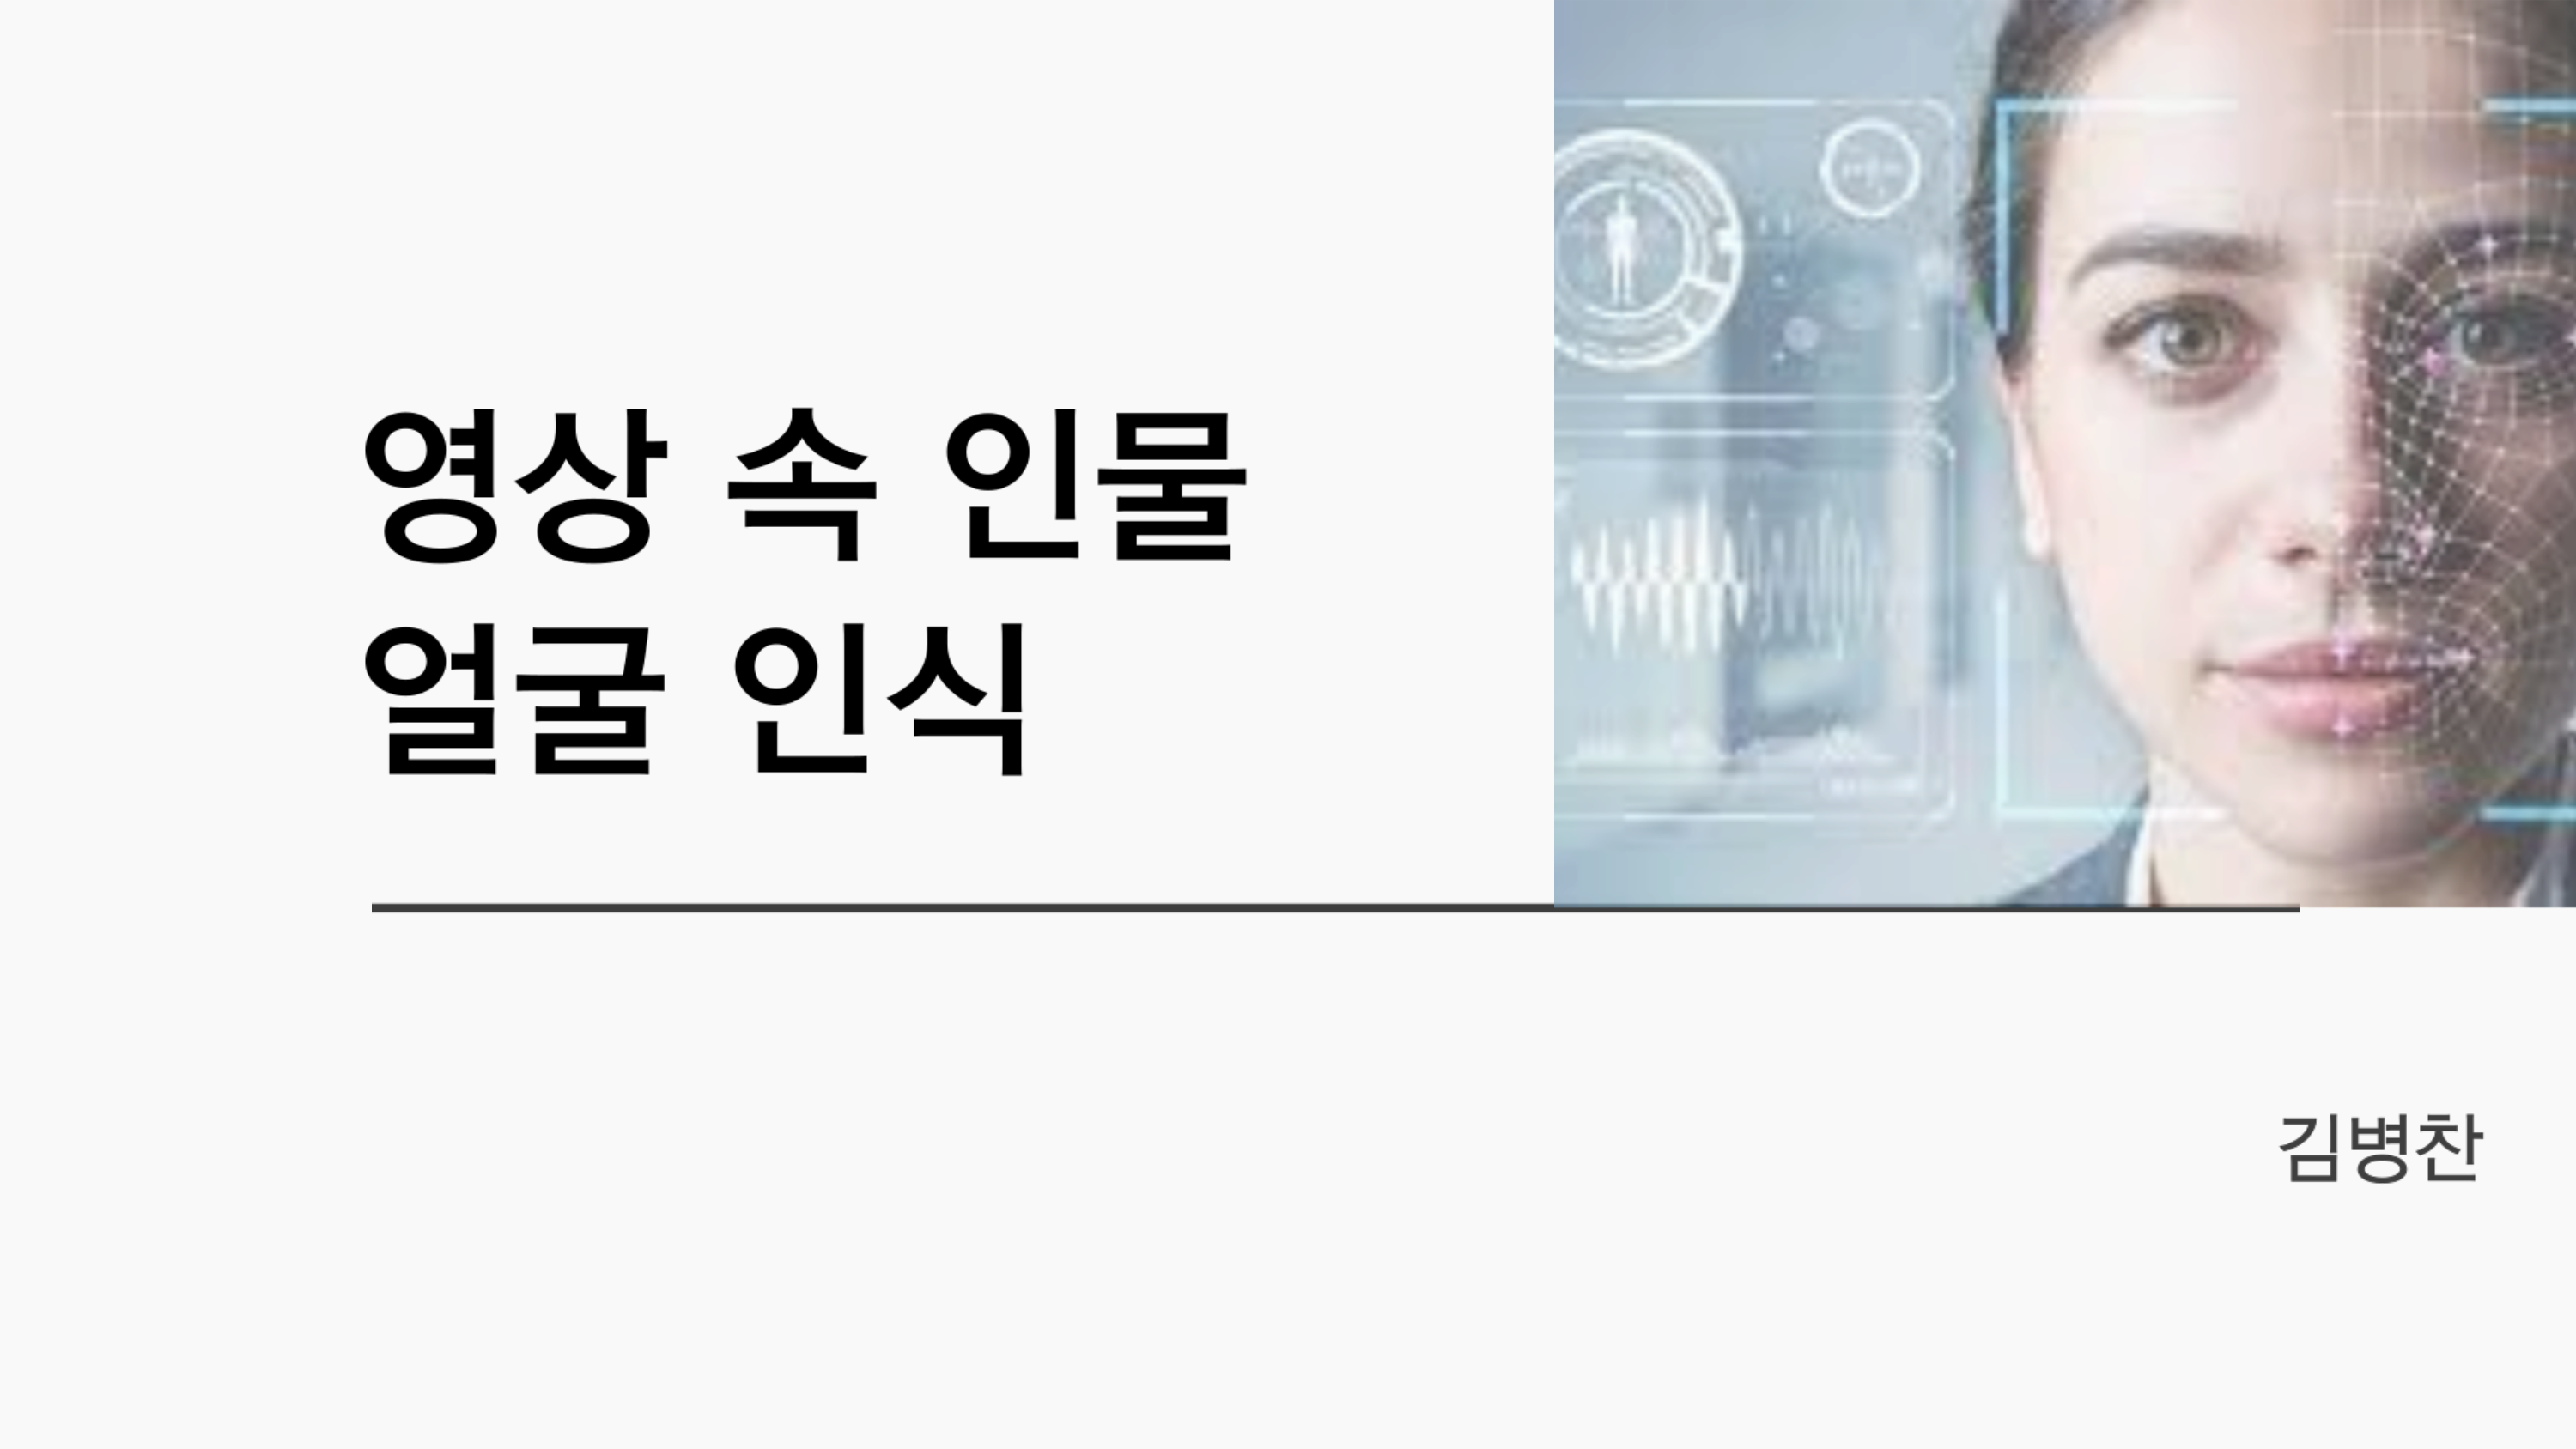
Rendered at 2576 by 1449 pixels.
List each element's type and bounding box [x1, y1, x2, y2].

picture [328, 340, 1330, 900]
text_box [1553, 0, 2576, 909]
text_box [372, 891, 2301, 926]
picture [2220, 1086, 2518, 1237]
